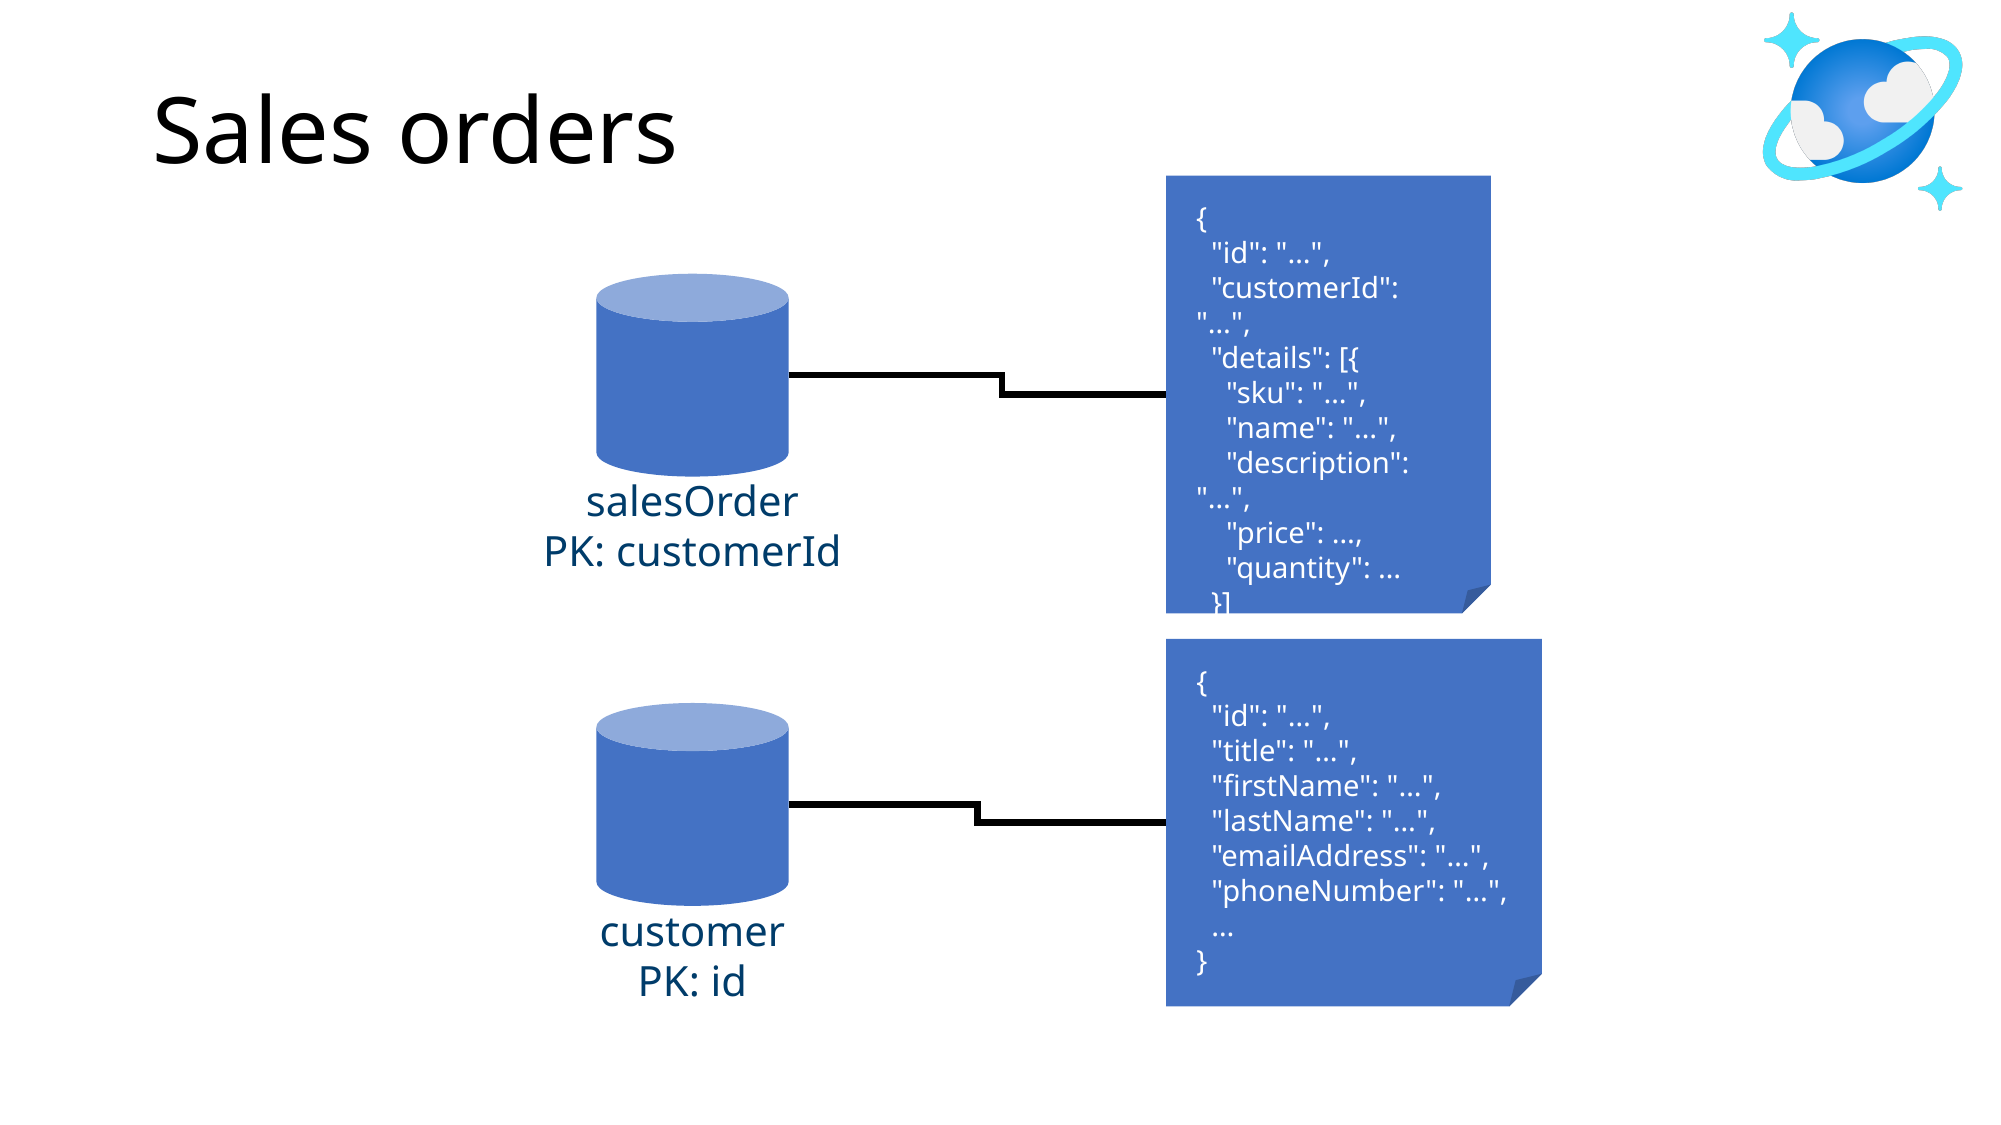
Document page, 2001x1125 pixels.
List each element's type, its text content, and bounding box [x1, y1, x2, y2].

text_box salesOrder PK: customerId [595, 273, 790, 478]
picture [1757, 6, 1968, 217]
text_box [788, 375, 1167, 395]
text_box customer PK: id [595, 702, 790, 907]
text_box { "id": "…", "customerId": "…", "details": [{ "sku": "…", "name": "…", "description": "…", "price": …, "quantity": … }] } [1165, 174, 1493, 614]
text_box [788, 804, 1167, 823]
text_box { "id": "…", "title": "…", "firstName": "…", "lastName": "…", "emailAddress": "…", "phoneNumber": "…", … } [1165, 638, 1544, 1007]
title Sales orders [137, 59, 1717, 208]
